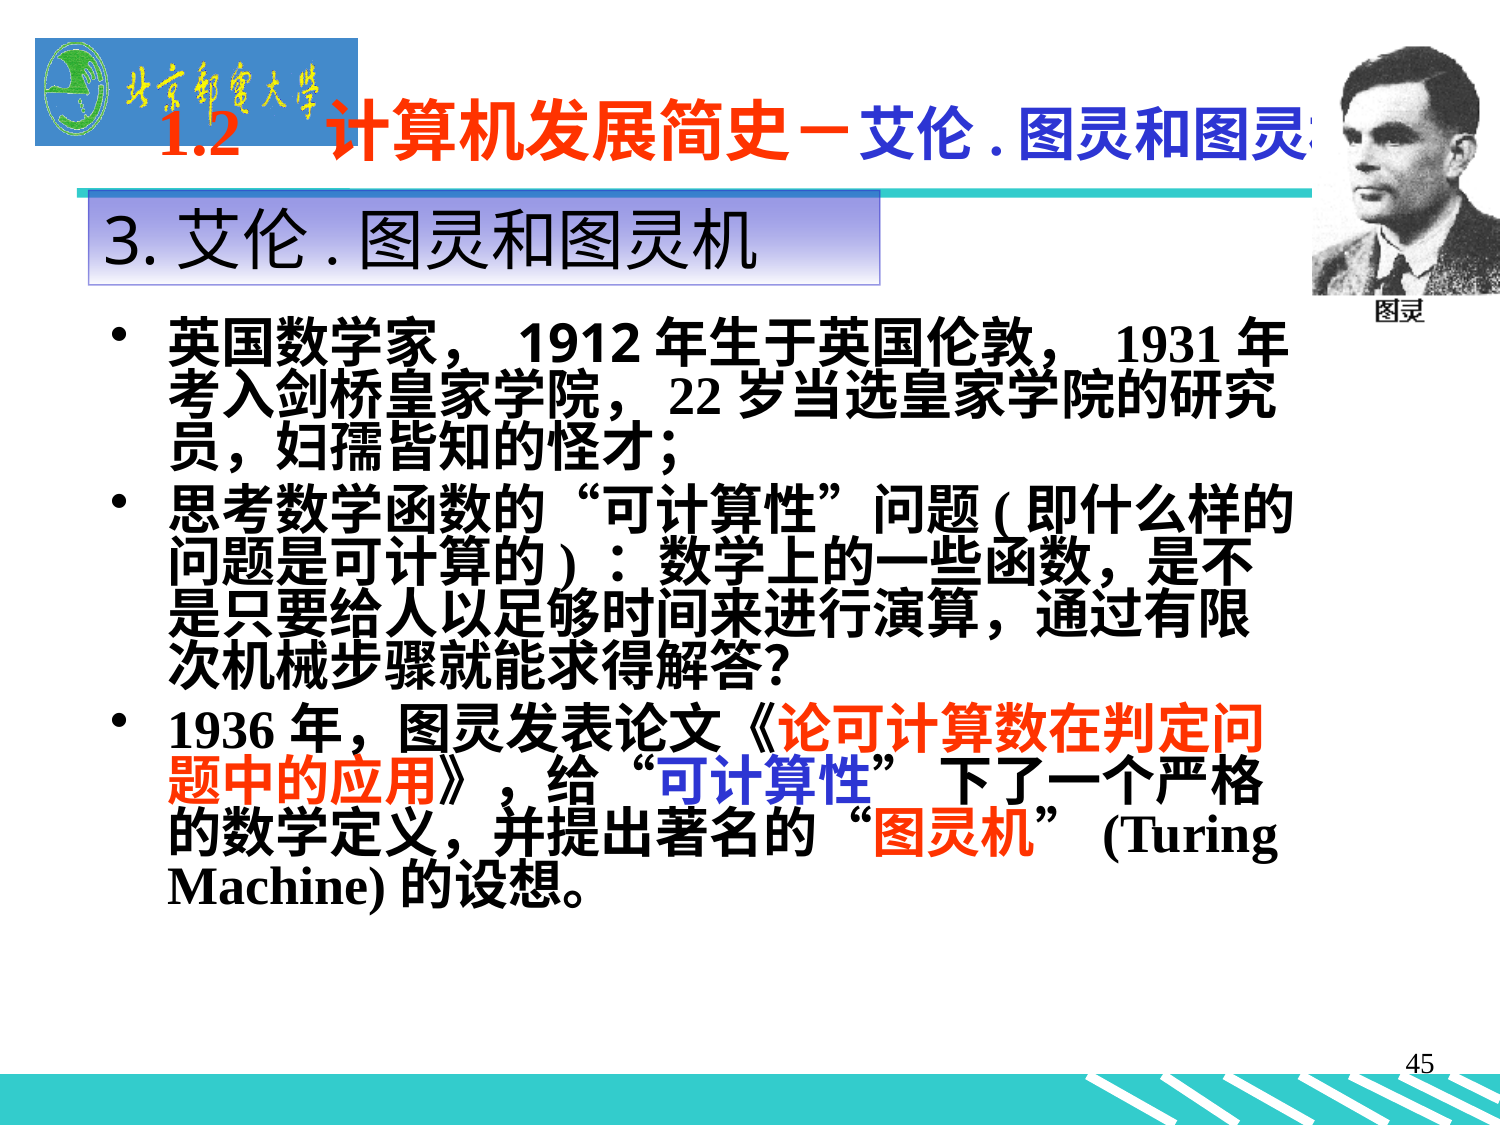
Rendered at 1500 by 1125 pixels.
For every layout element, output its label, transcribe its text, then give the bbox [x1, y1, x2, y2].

text_box 3.艾伦.图灵和图灵机 [88, 190, 880, 285]
picture [1312, 42, 1500, 328]
title 1.2 计算机发展简史－艾伦.图灵和图灵机 [88, 20, 1383, 238]
picture [34, 37, 88, 146]
list 英国数学家， 1912年生于英国伦敦， 1931年考入剑桥皇家学院，22岁当选皇家学院的研究员，妇孺皆知的怪才； 思考数学函数的“可计算性”问题(即什么样的问题是可计算的) ：数学上的一些函数，是不是只要给人以足够时间来进行演算，通过有限次机械步骤就能求得解答？ 1936年，图灵发表论文《论可计算数在判定问题中的应用》，给“可计算性” 下了一个严格的数学定义，并提出著名的“图灵机”(Turing Machine)的设想。 [95, 313, 1313, 1113]
text_box 45 [1313, 1037, 1450, 1113]
